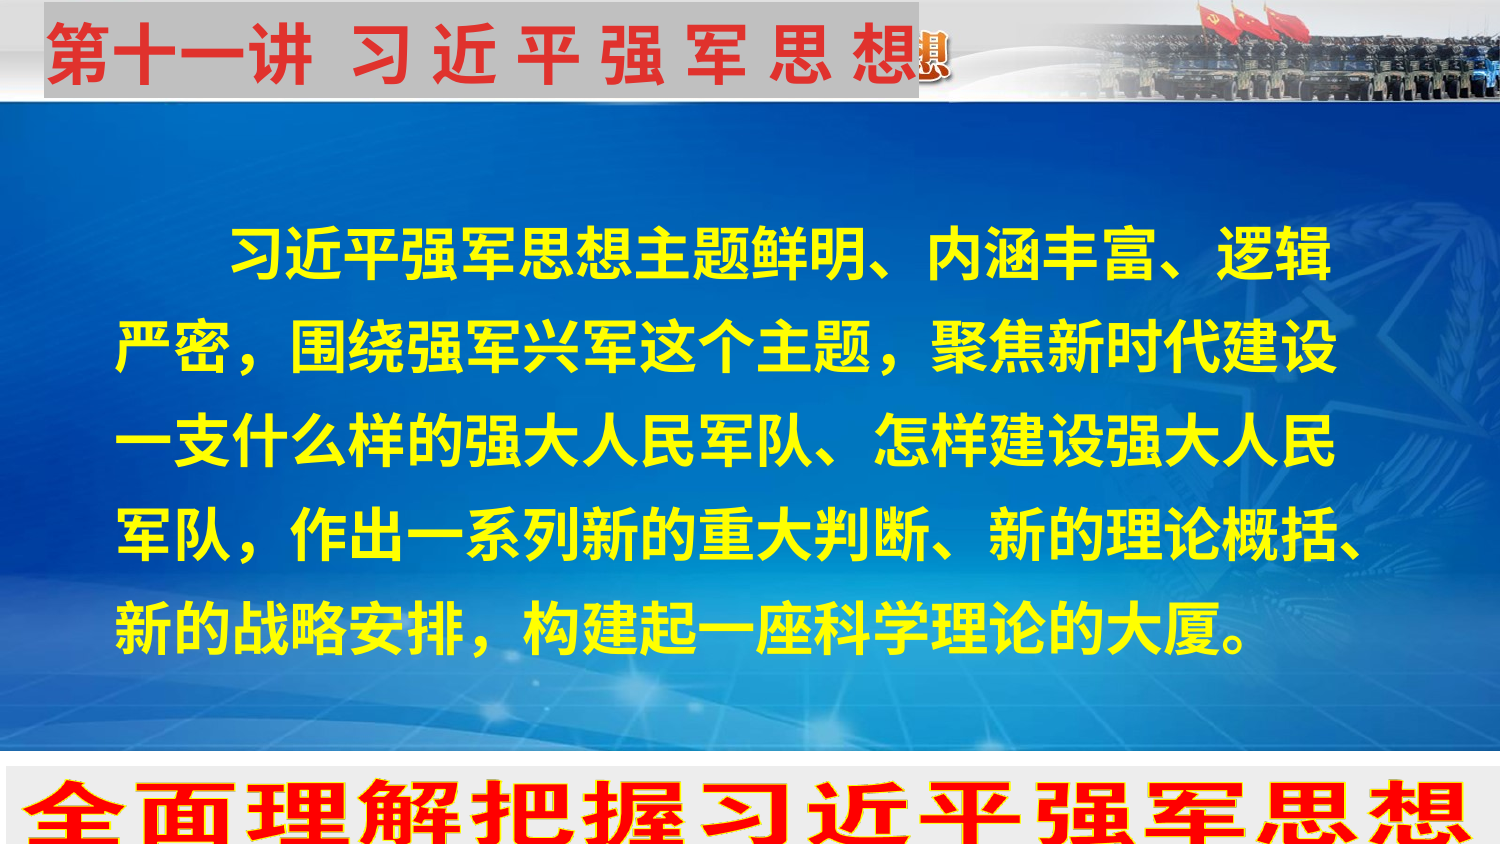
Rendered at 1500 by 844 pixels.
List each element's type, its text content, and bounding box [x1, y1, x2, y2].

picture [0, 0, 1500, 751]
text_box 习近平强军思想主题鲜明、内涵丰富、逻辑严密，围绕强军兴军这个主题，聚焦新时代建设一支什么样的强大人民军队、怎样建设强大人民军队，作出一系列新的重大判断、新的理论概括、新的战略安排，构建起一座科学理论的大厦。 [100, 185, 1365, 670]
picture [6, 766, 1500, 844]
